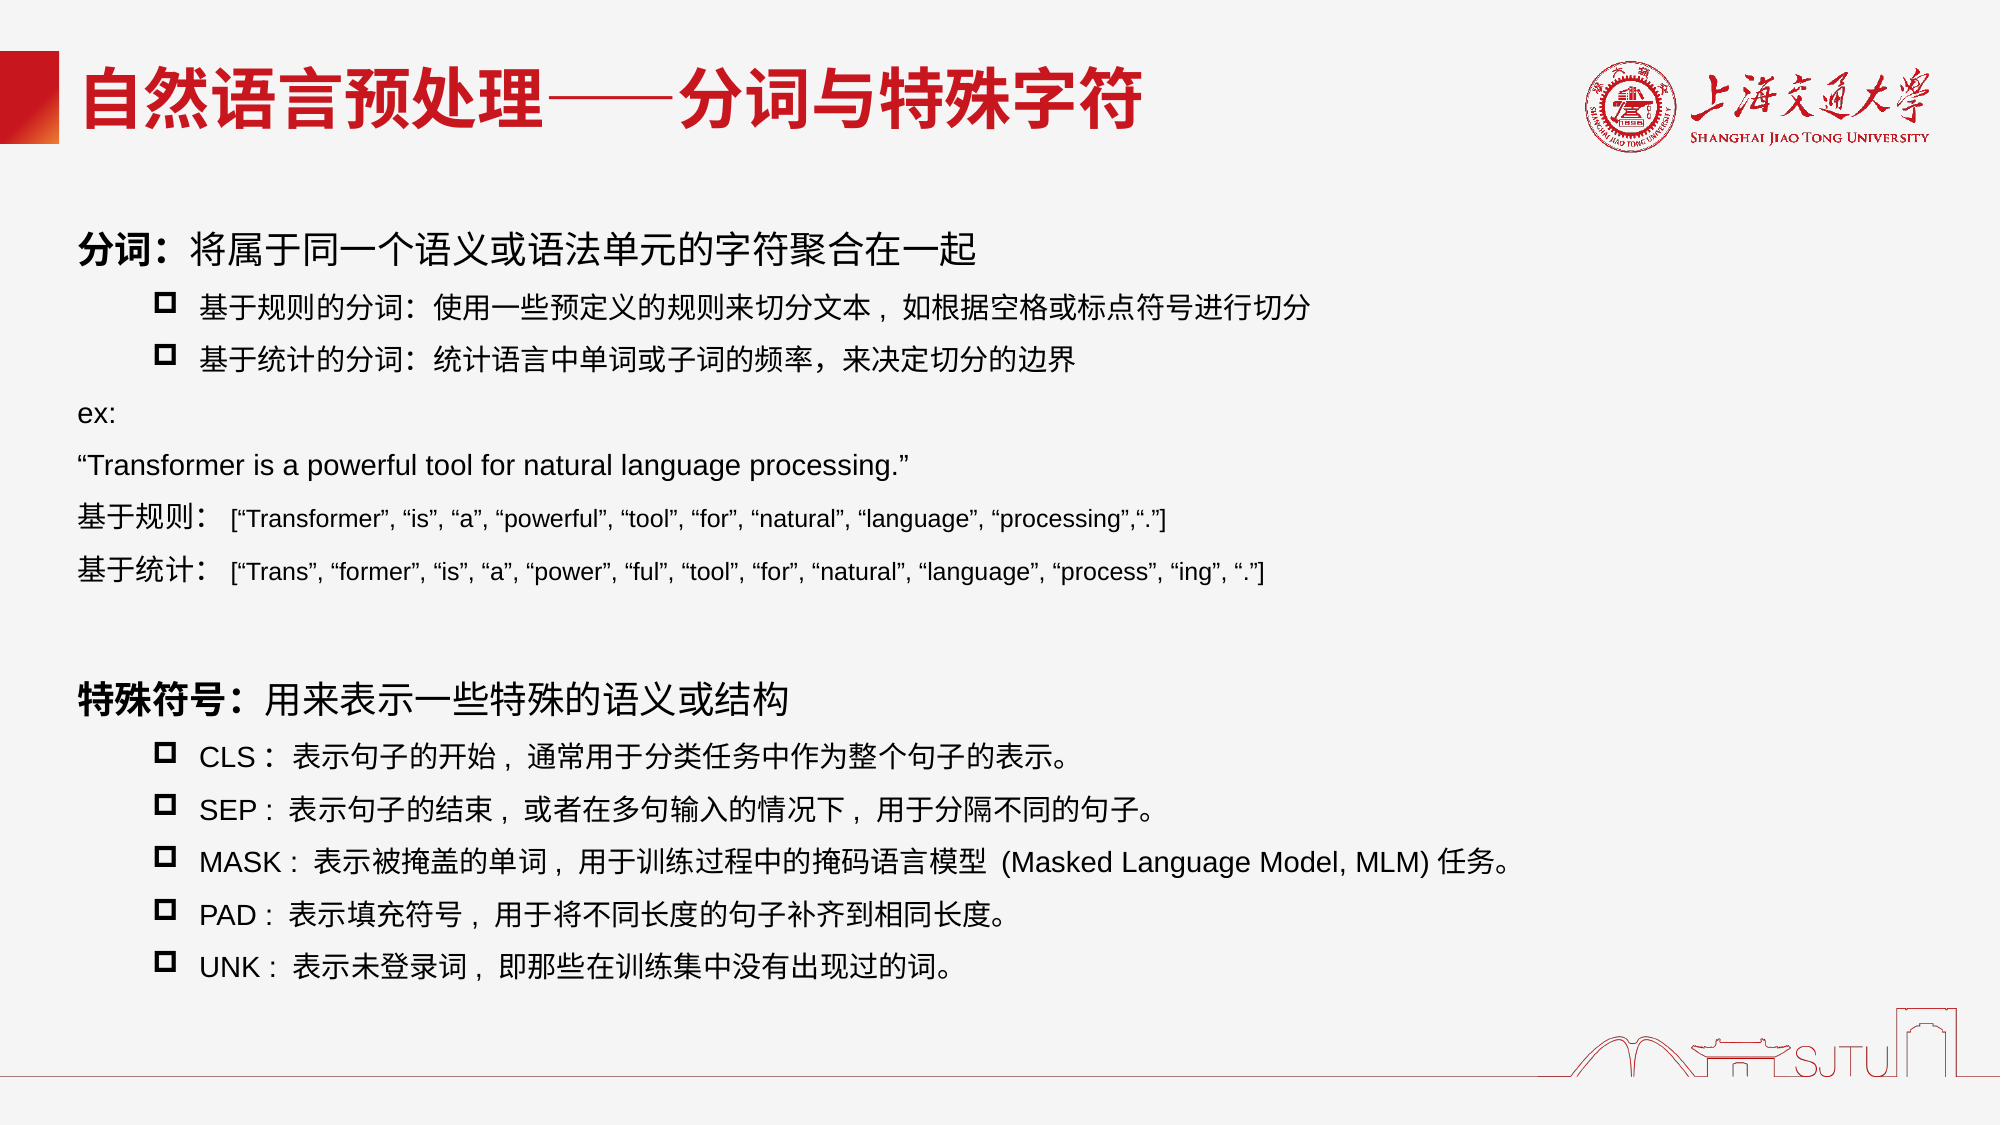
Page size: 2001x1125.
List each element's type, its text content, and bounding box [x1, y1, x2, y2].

text_box 分词：将属于同一个语义或语法单元的字符聚合在一起 基于规则的分词：使用一些预定义的规则来切分文本, 如根据空格或标点符号进行切分 基于统计的分词：统计语言中单词或子词的频率，来决定切分的边界 ex: “Transformer is a powerful tool for natural language processing.” 基于规则：[“Transformer”, “is”, “a”, “powerful”, “tool”, “for”, “natural”, “language”, “processing”,“.”] 基于统计：[“Trans”, “former”, “is”, “a”, “power”, “ful”, “tool”, “for”, “natural”, “language”, “process”, “ing”, “.”] 特殊符号：用来表示一些特殊的语义或结构 CLS：表示句子的开始, 通常用于分类任务中作为整个句子的表示。 SEP : 表示句子的结束, 或者在多句输入的情况下, 用于分隔不同的句子。 MASK : 表示被掩盖的单词, 用于训练过程中的掩码语言模型 (Masked Language Model, MLM)任务。 PAD : 表示填充符号, 用于将不同长度的句子补齐到相同长度。 UNK : 表示未登录词, 即那些在训练集中没有出现过的词。 [62, 196, 1888, 991]
title 自然语言预处理——分词与特殊字符 [62, 43, 1530, 152]
picture [1567, 43, 1946, 168]
picture [0, 1008, 2000, 1077]
